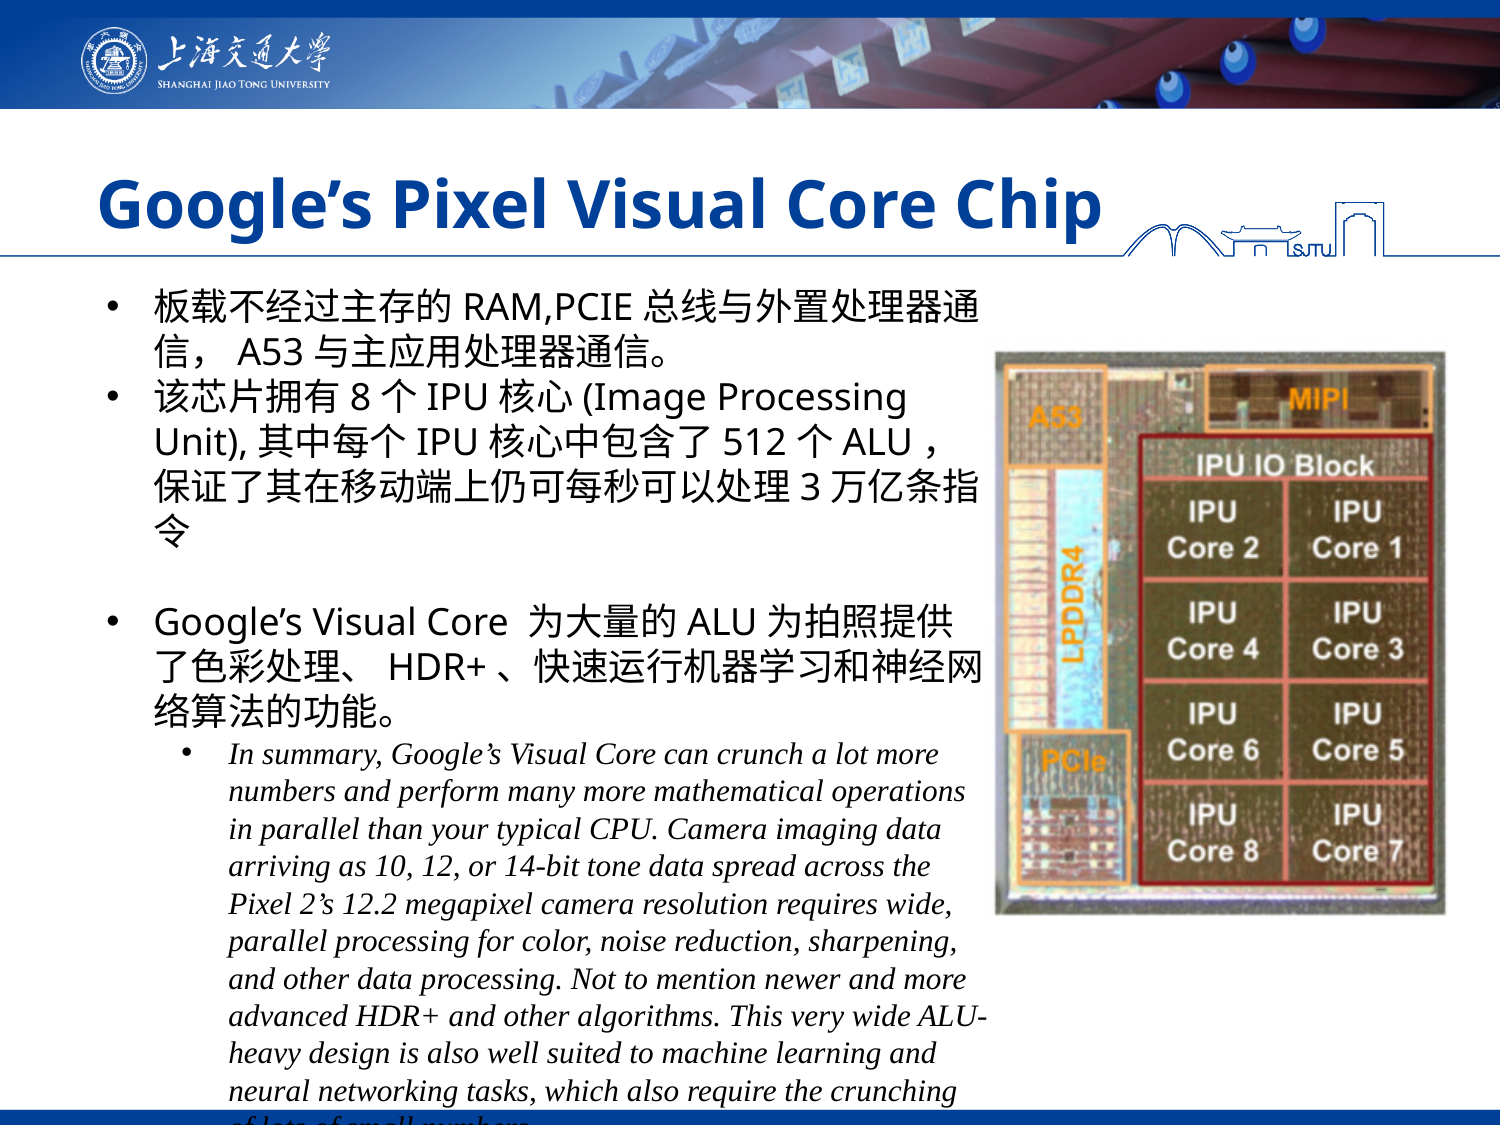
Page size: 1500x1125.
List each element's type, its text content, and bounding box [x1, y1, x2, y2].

text_box 板载不经过主存的RAM,PCIE总线与外置处理器通信，A53与主应用处理器通信。 该芯片拥有8个IPU核心(Image Processing Unit),其中每个IPU核心中包含了512个ALU，保证了其在移动端上仍可每秒可以处理3万亿条指令 Google’s Visual Core 为大量的ALU为拍照提供了色彩处理、HDR+、快速运行机器学习和神经网络算法的功能。 In summary, Google’s Visual Core can crunch a lot more numbers and perform many more mathematical operations in parallel than your typical CPU. Camera imaging data arriving as 10, 12, or 14-bit tone data spread across the Pixel 2’s 12.2 megapixel camera resolution requires wide, parallel processing for color, noise reduction, sharpening, and other data processing. Not to mention newer and more advanced HDR+ and other algorithms. This very wide ALU-heavy design is also well suited to machine learning and neural networking tasks, which also require the crunching of lots of small numbers. [91, 275, 1005, 1125]
picture [0, 18, 1500, 109]
picture [985, 340, 1455, 925]
title Google’s Pixel Visual Core Chip [81, 159, 1455, 254]
